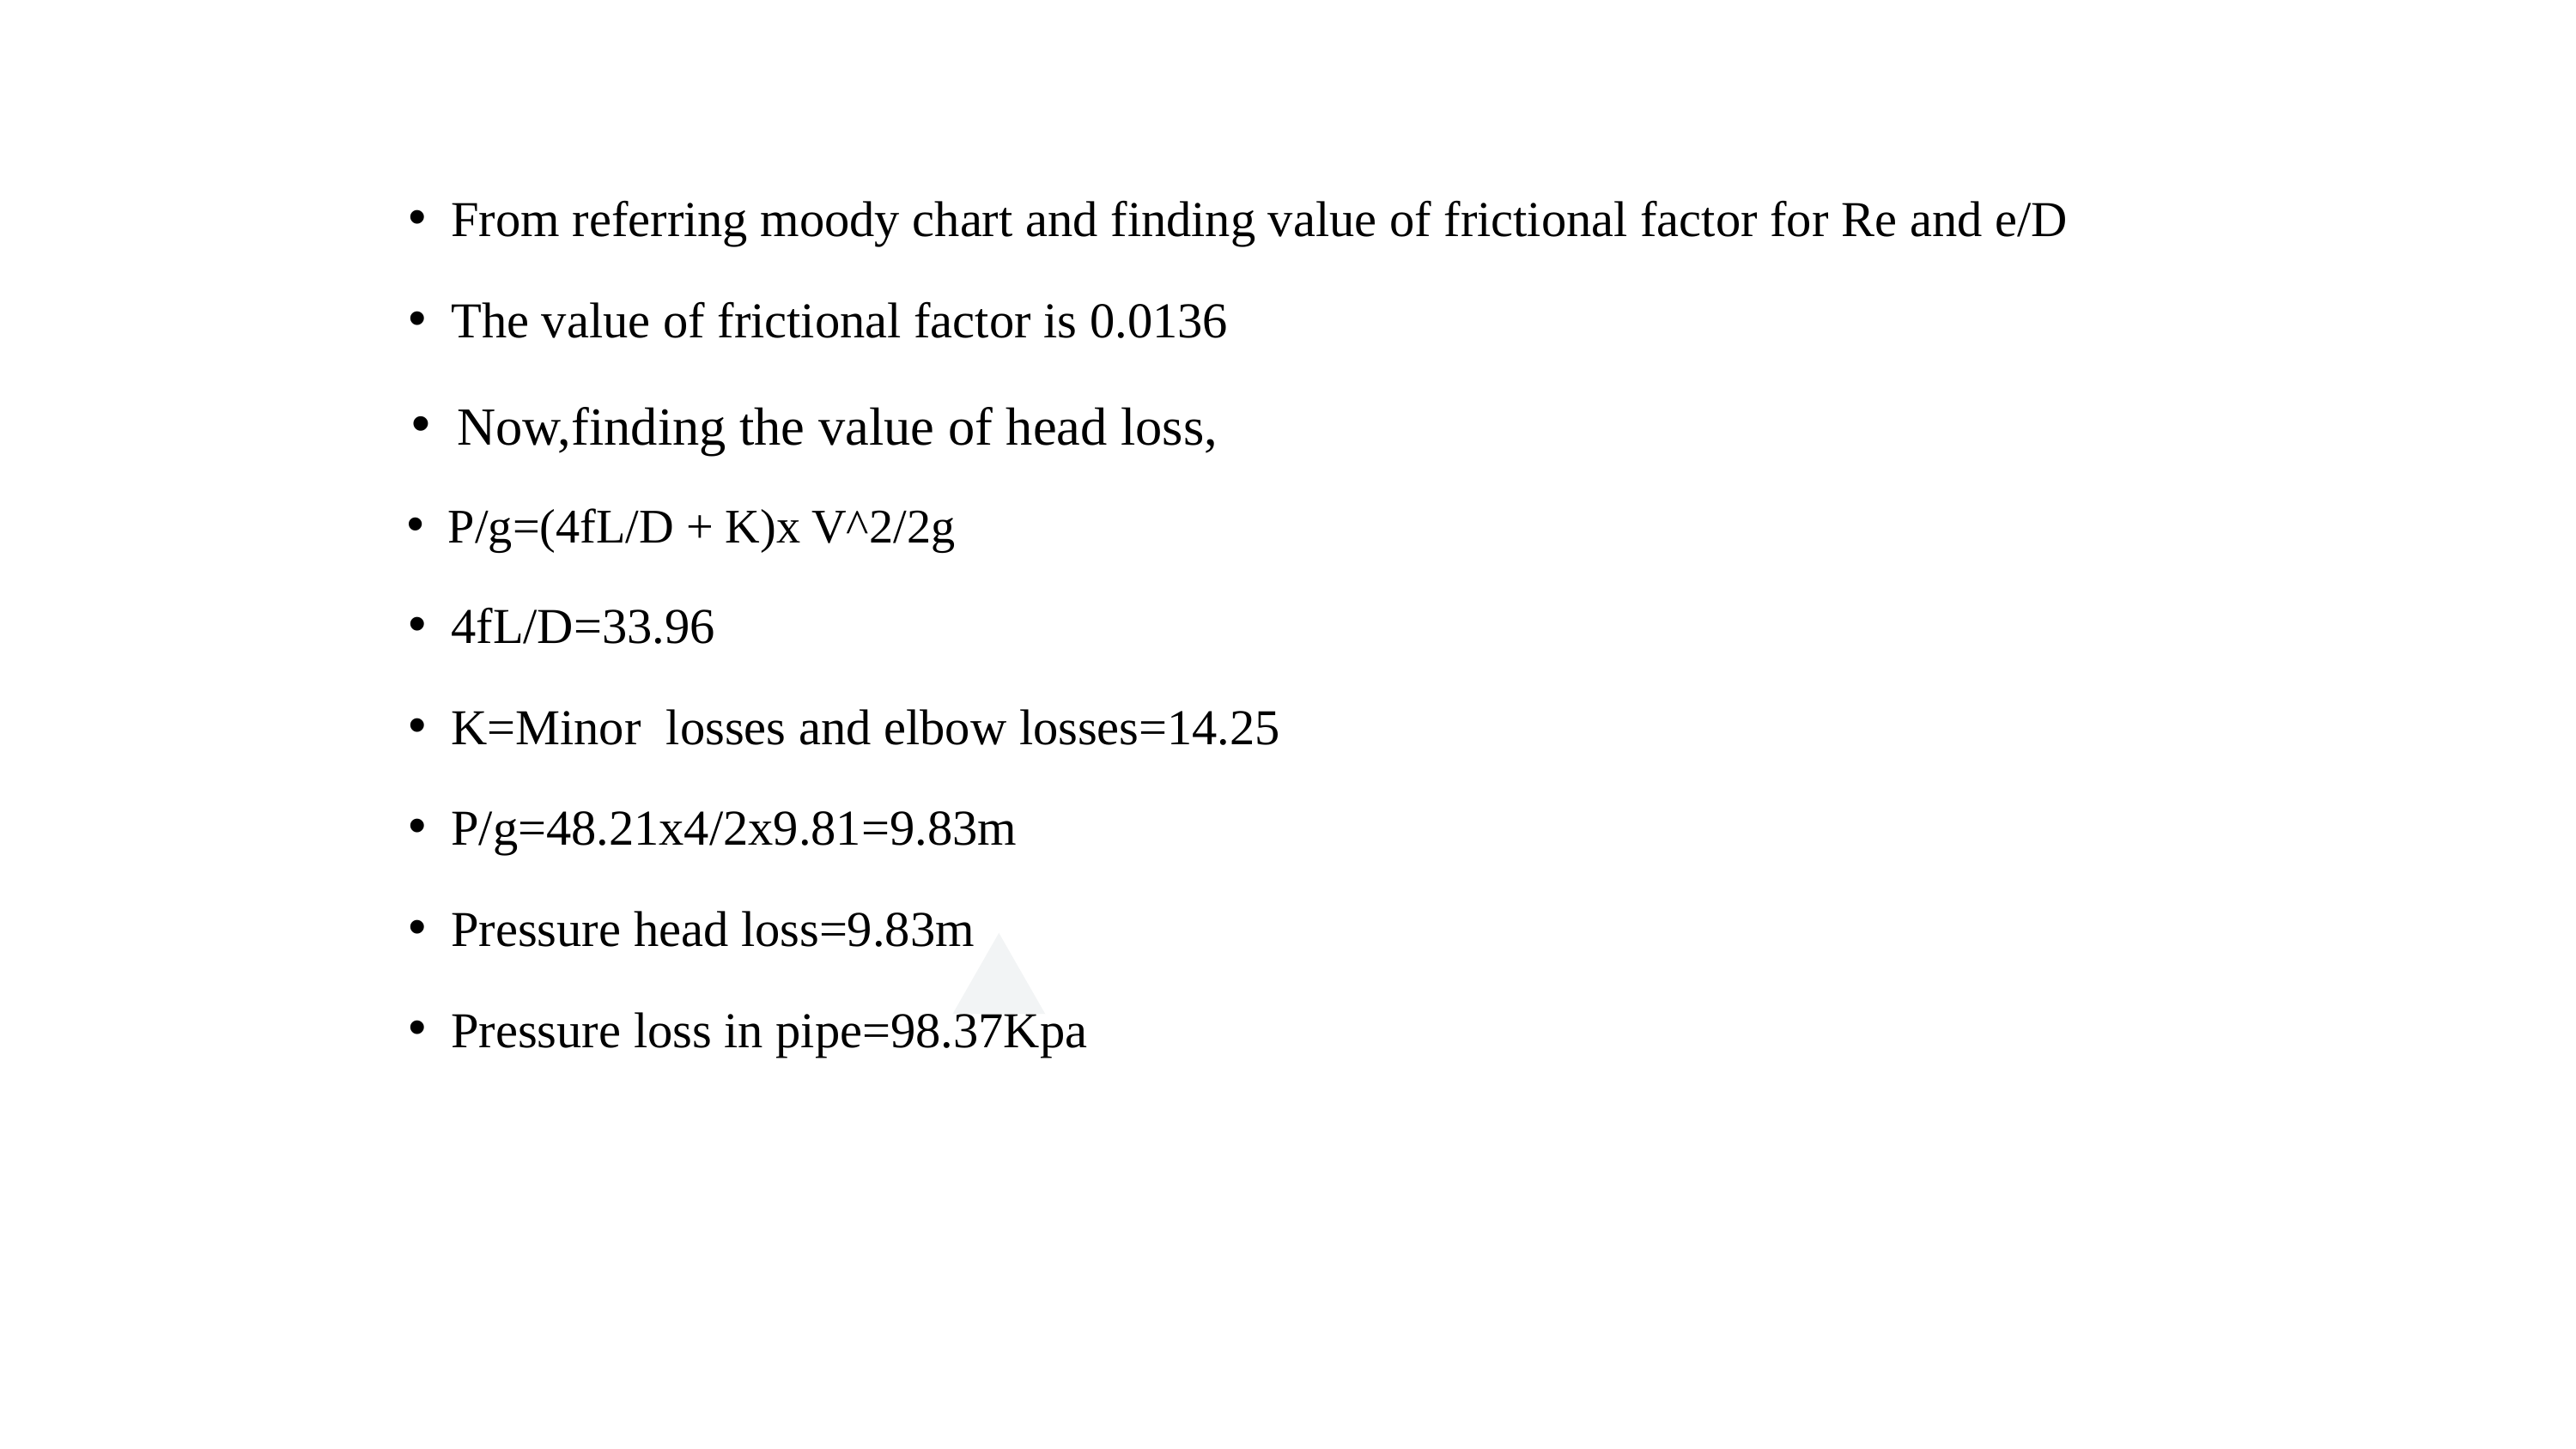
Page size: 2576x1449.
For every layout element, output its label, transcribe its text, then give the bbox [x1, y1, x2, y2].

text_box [952, 932, 1046, 1015]
text_box From referring moody chart and finding value of frictional factor for Re and e/D The value of frictional factor is 0.0136 Now,finding the value of head loss, P/g=(4fL/D + K)x V^2/2g 4fL/D=33.96 K=Minor losses and elbow losses=14.25 P/g=48.21x4/2x9.81=9.83m Pressure head loss=9.83m Pressure loss in pipe=98.37Kpa [365, 145, 2291, 1317]
